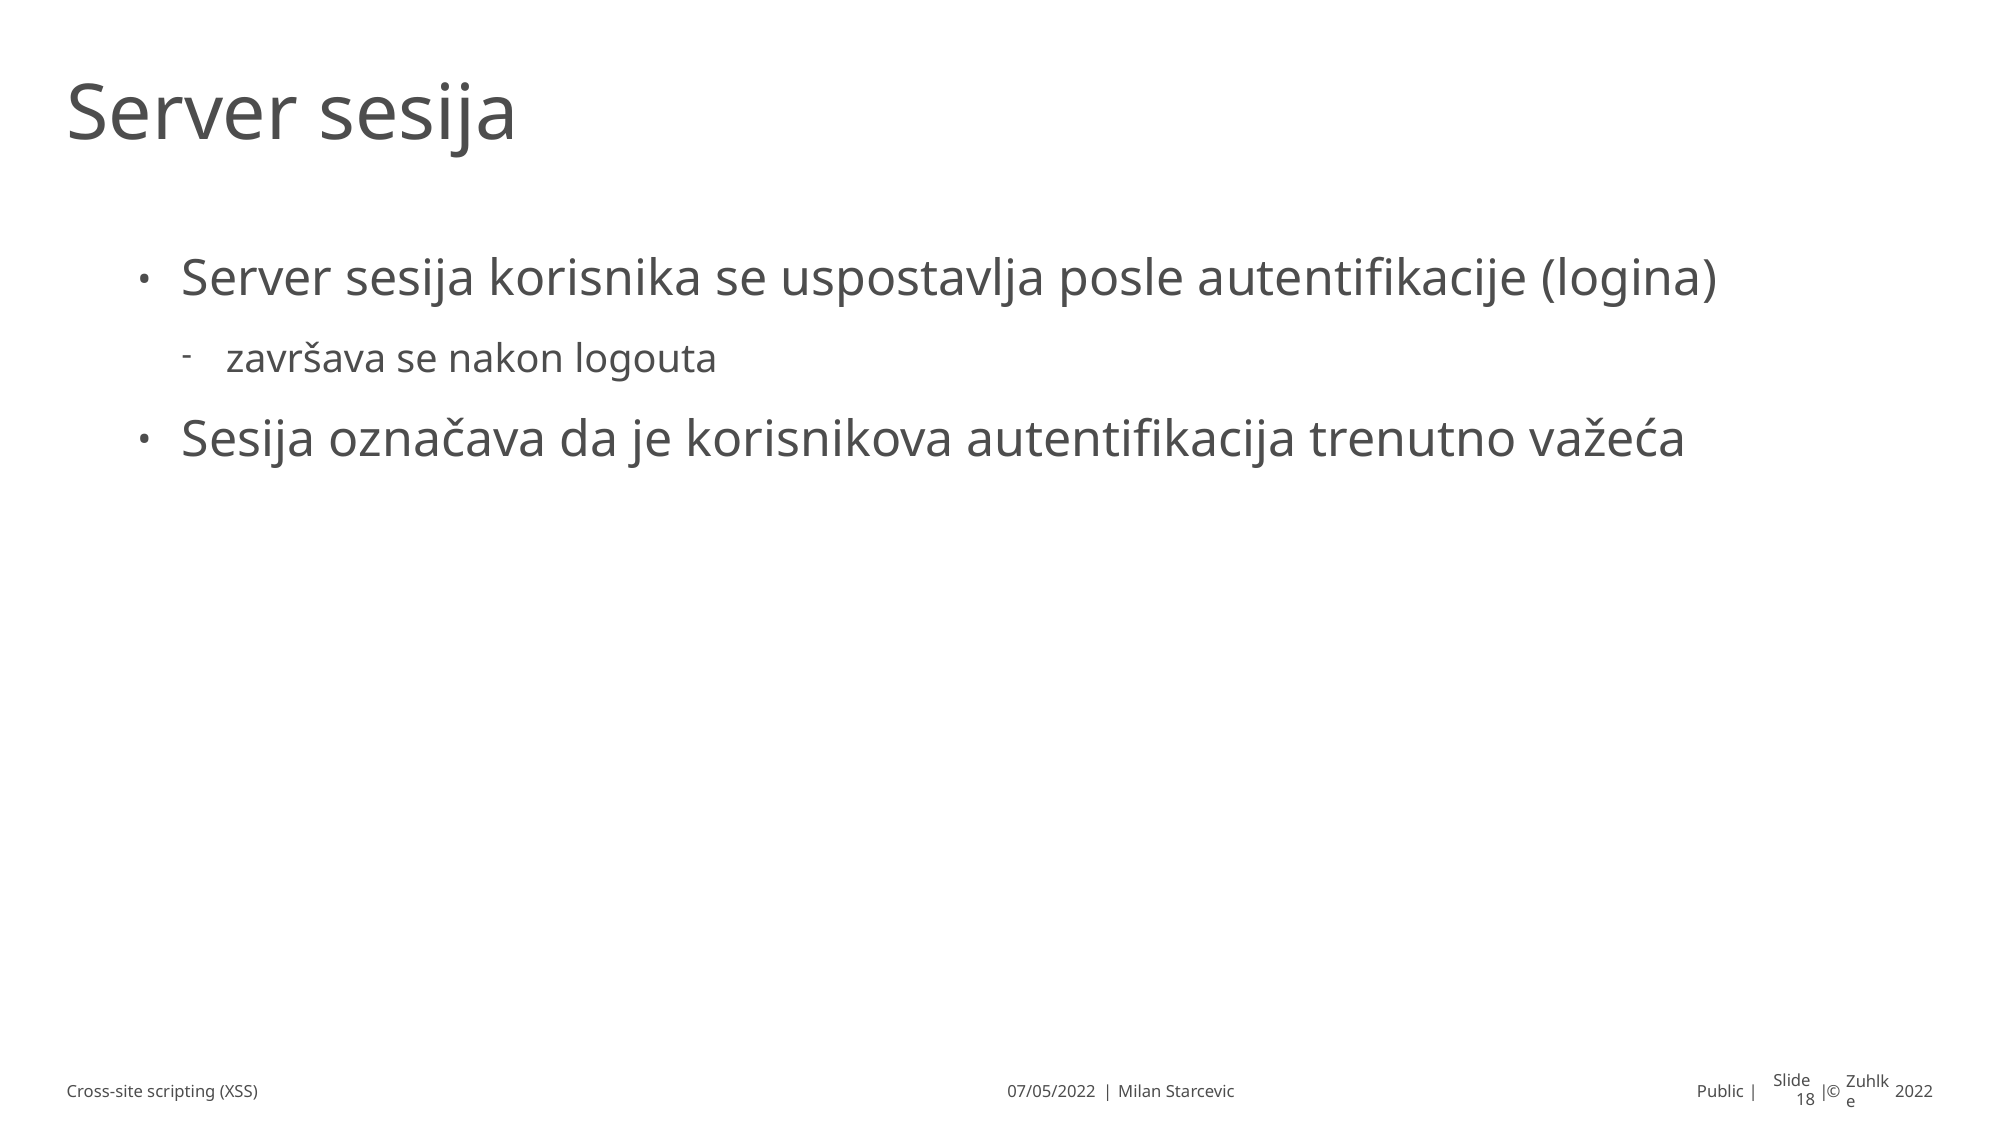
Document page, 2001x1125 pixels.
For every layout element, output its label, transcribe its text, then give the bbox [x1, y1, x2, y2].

list Server sesija korisnika se uspostavlja posle autentifikacije (logina) završava se nakon logouta Sesija označava da je korisnikova autentifikacija trenutno važeća [137, 248, 1863, 963]
title Server sesija [66, 66, 1934, 177]
